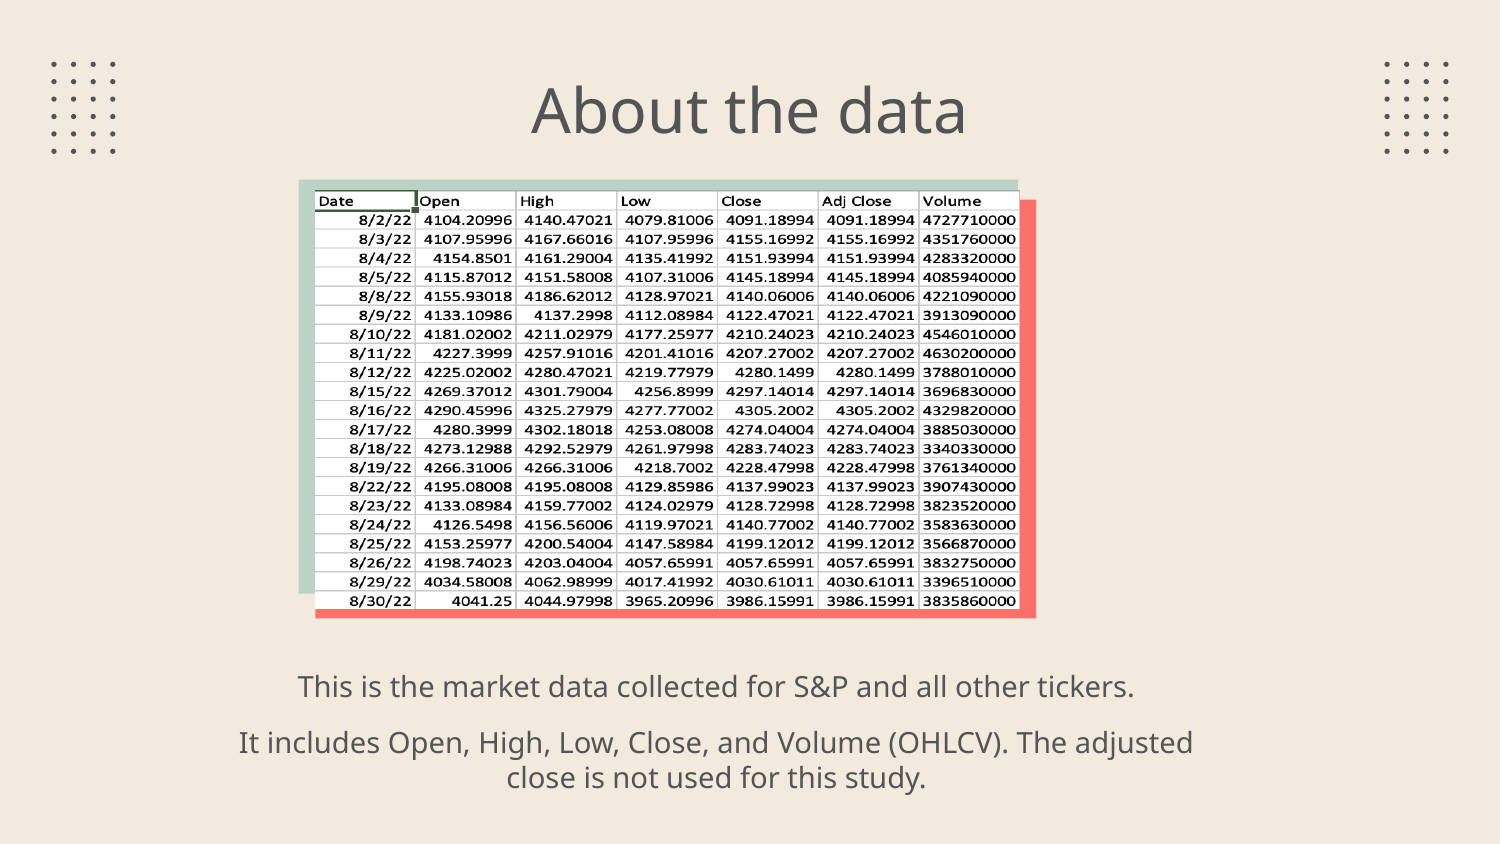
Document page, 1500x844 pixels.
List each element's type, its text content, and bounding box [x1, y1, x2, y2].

text_box [298, 179, 1019, 594]
title About the data [51, 60, 1449, 155]
text_box [315, 199, 1037, 619]
subtitle This is the market data collected for S&P and all other tickers. It includes Open, High, Low, Close, and Volume (OHLCV). The adjusted close is not used for this study. [185, 653, 1248, 839]
picture [315, 189, 1021, 610]
